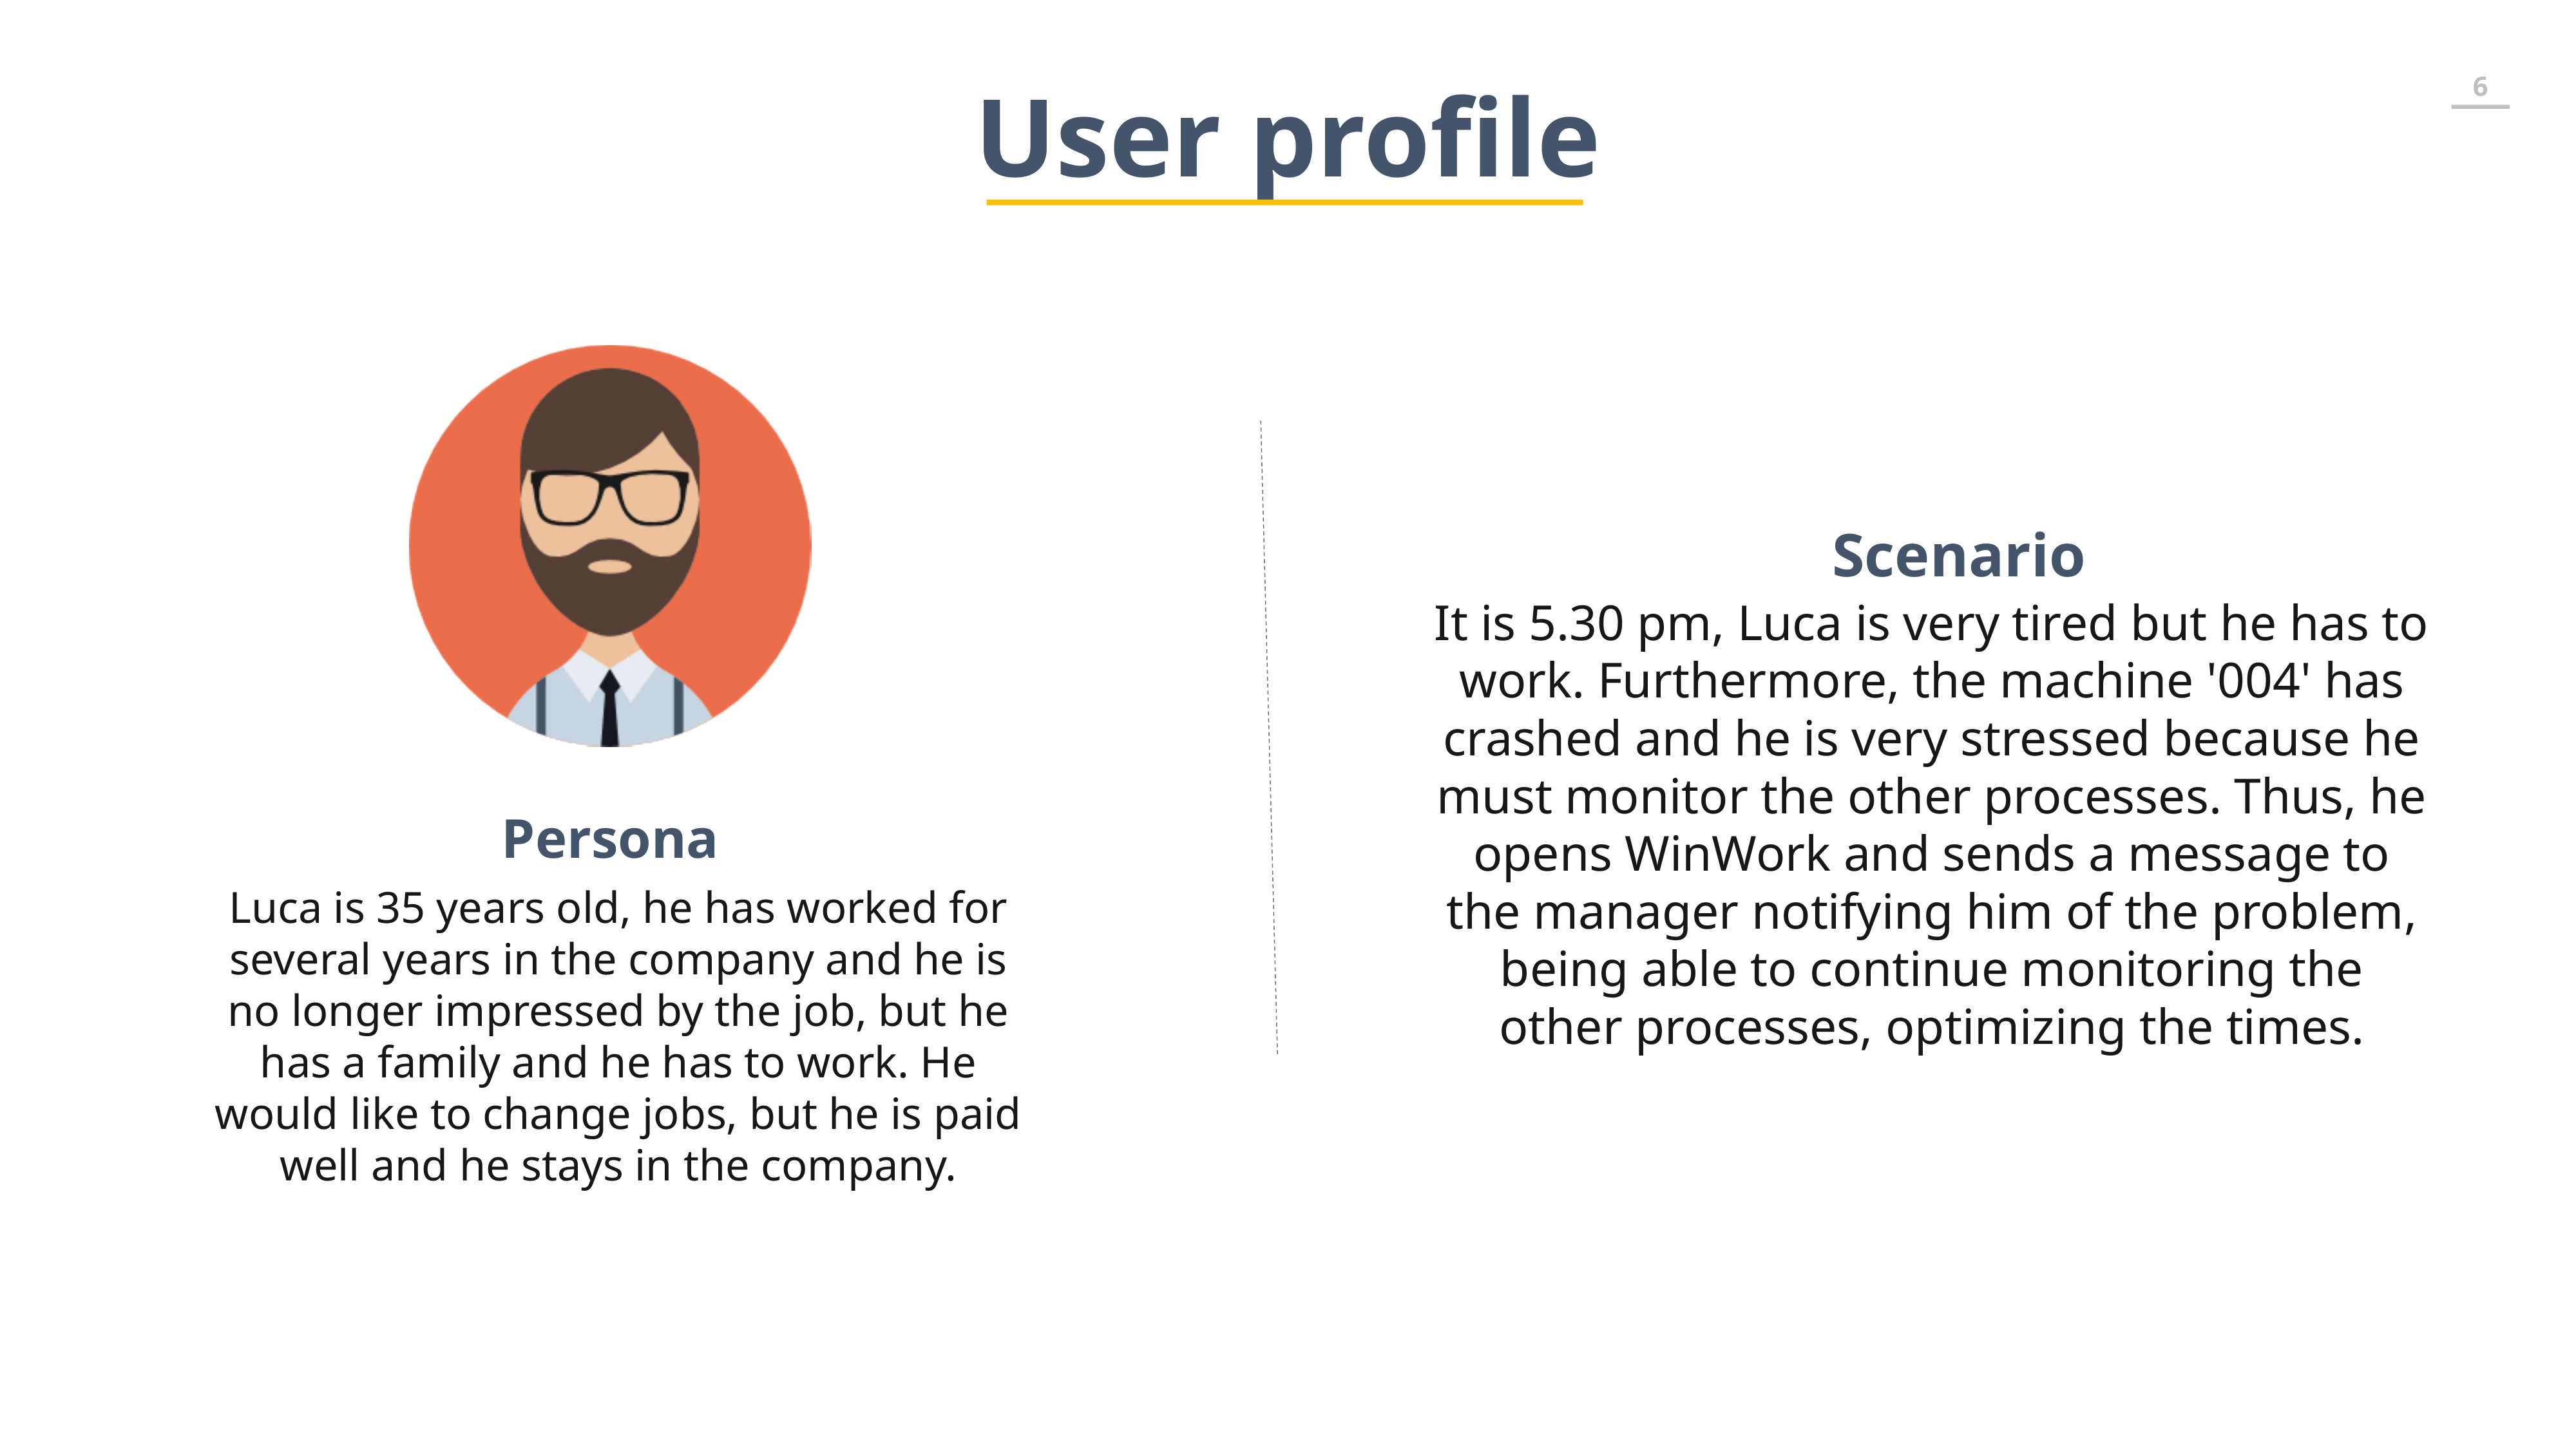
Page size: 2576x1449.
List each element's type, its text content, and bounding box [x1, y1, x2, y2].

text_box [986, 199, 1584, 206]
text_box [1261, 421, 1278, 1054]
text_box User profile [0, 64, 2576, 203]
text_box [1423, 513, 2441, 1064]
picture [409, 345, 812, 747]
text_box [204, 799, 1033, 1198]
